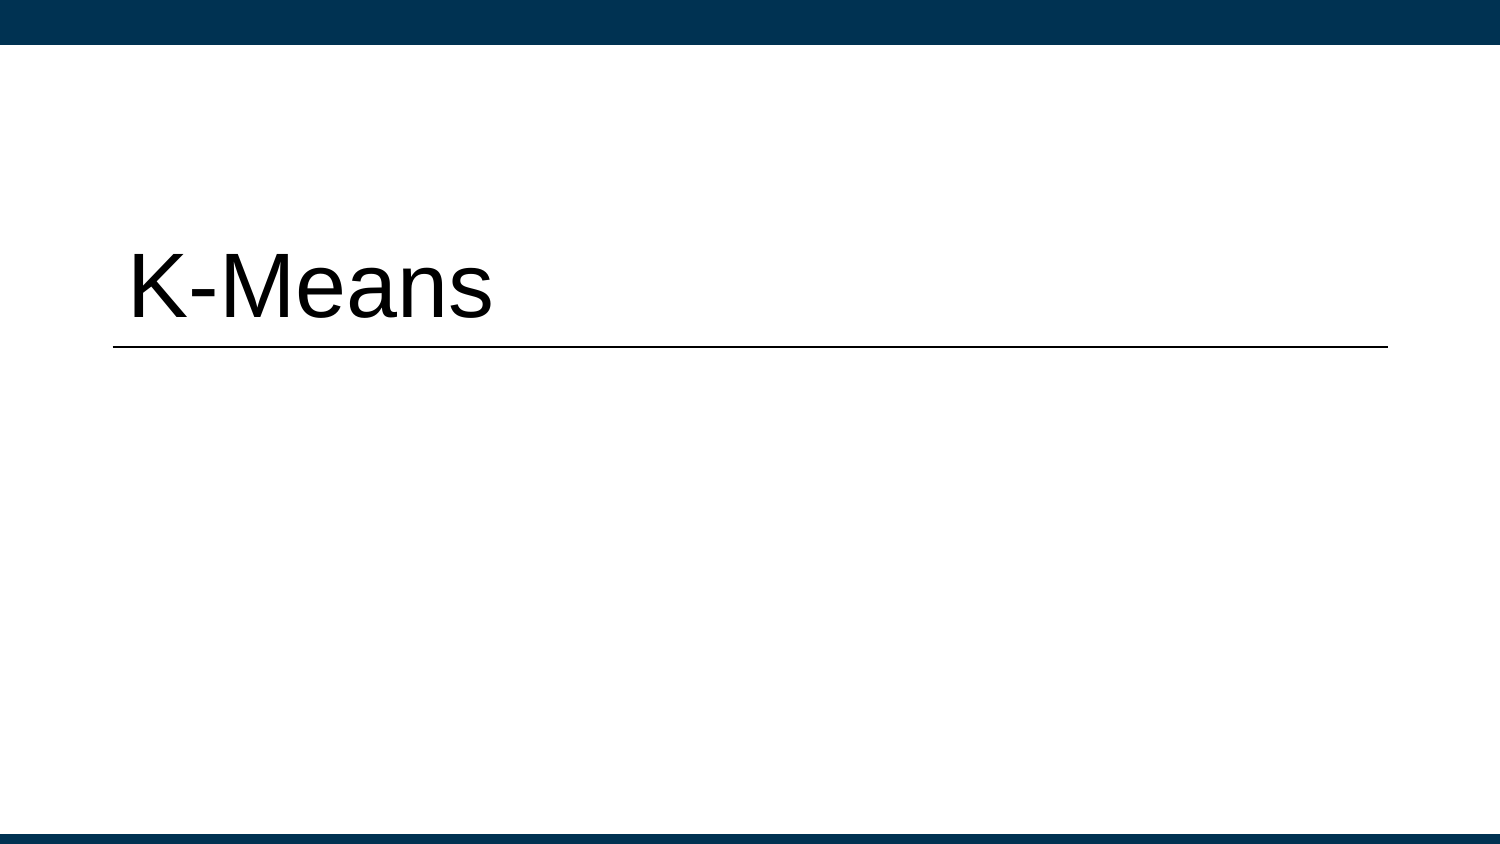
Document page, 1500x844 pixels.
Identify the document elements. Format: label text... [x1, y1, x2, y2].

title K-Means [112, 225, 1388, 336]
